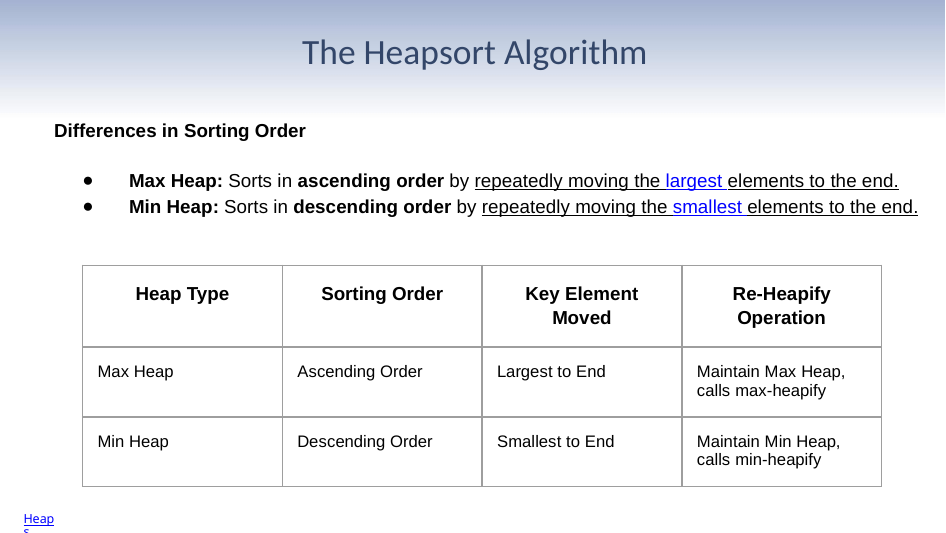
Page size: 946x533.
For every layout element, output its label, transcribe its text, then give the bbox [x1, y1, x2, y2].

table_cell Descending Order [283, 418, 481, 486]
table_header Heap Type [83, 266, 282, 346]
table_cell Max Heap [83, 348, 282, 416]
picture [0, 0, 945, 118]
table_header Key Element Moved [483, 266, 681, 346]
table_cell Maintain Min Heap, calls min-heapify [683, 418, 881, 486]
title The Heapsort Algorithm [300, 27, 697, 112]
text_box Heaps [21, 509, 59, 529]
table_cell Largest to End [483, 348, 681, 416]
table_cell Min Heap [83, 418, 282, 486]
table_cell Ascending Order [283, 348, 481, 416]
table_header Re-Heapify Operation [683, 266, 881, 346]
table_header Sorting Order [283, 266, 481, 346]
text_box Differences in Sorting Order Max Heap: Sorts in ascending order by repeatedly moving the largest elements to the end. Min Heap: Sorts in descending order by repeatedly moving the smallest elements to the end. [54, 112, 920, 218]
table_cell Maintain Max Heap, calls max-heapify [683, 348, 881, 416]
table_cell Smallest to End [483, 418, 681, 486]
